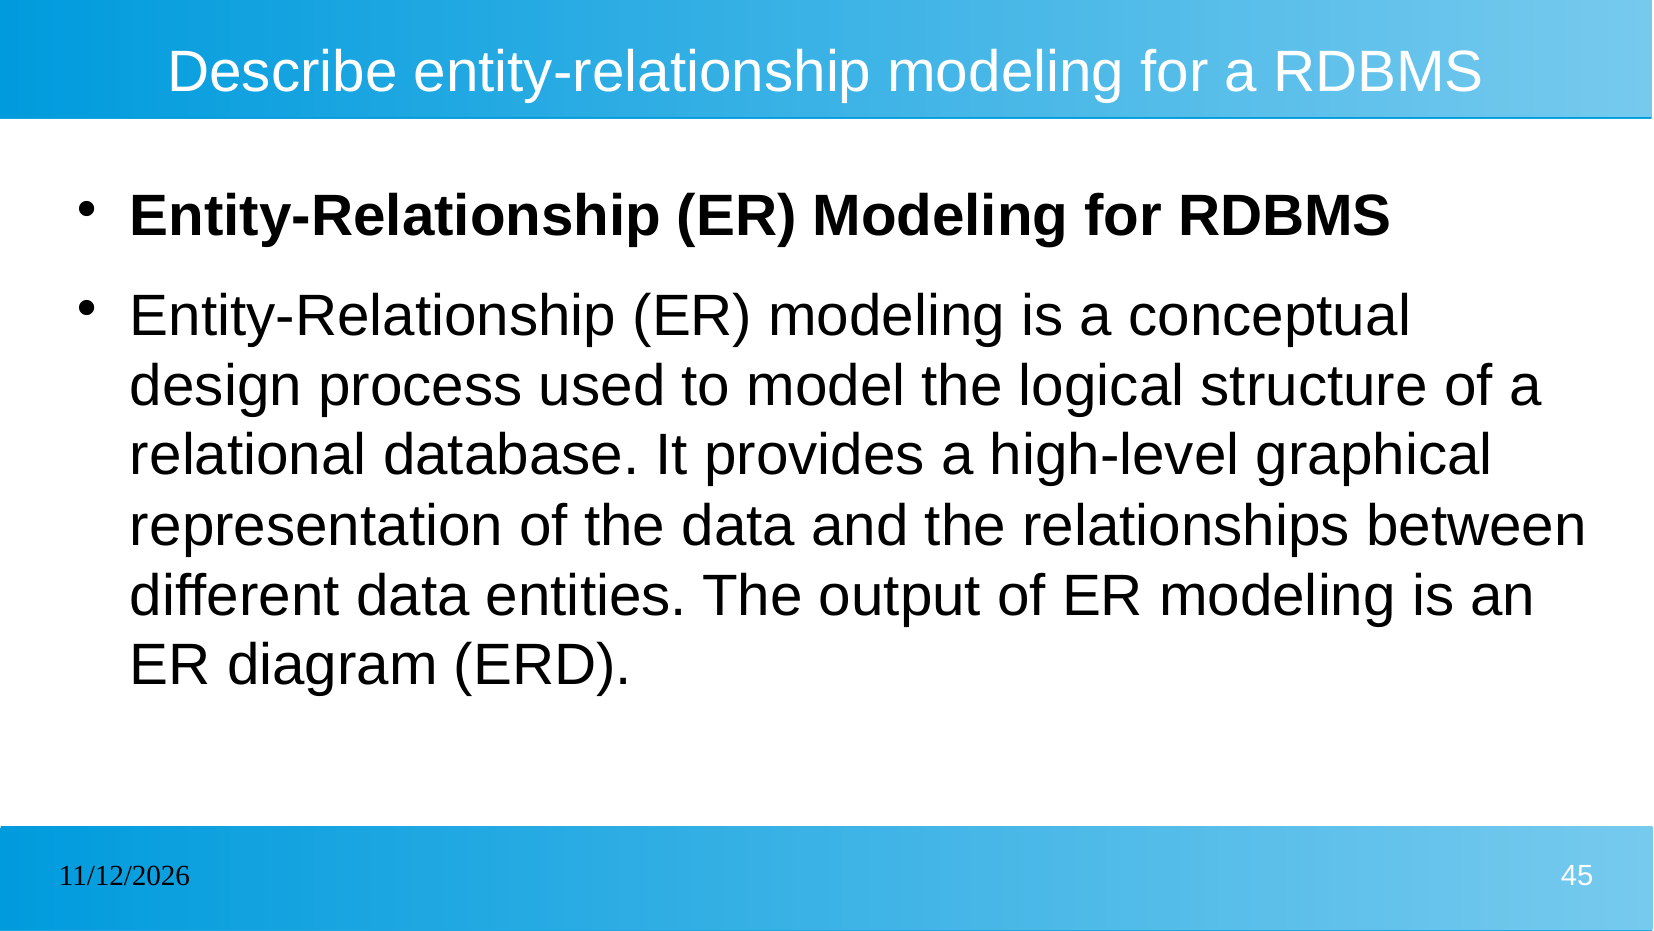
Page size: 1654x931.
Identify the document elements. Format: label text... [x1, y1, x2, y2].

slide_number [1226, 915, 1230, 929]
title Describe entity-relationship modeling for a RDBMS [59, 0, 1594, 145]
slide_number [59, 856, 442, 915]
list Entity-Relationship (ER) Modeling for RDBMS Entity-Relationship (ER) modeling is a conceptual design process used to model the logical structure of a relational database. It provides a high-level graphical representation of the data and the relationships between different data entities. The output of ER modeling is an ER diagram (ERD). [59, 177, 1594, 767]
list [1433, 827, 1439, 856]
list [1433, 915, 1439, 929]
slide_number 45 [1210, 856, 1594, 915]
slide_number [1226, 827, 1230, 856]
